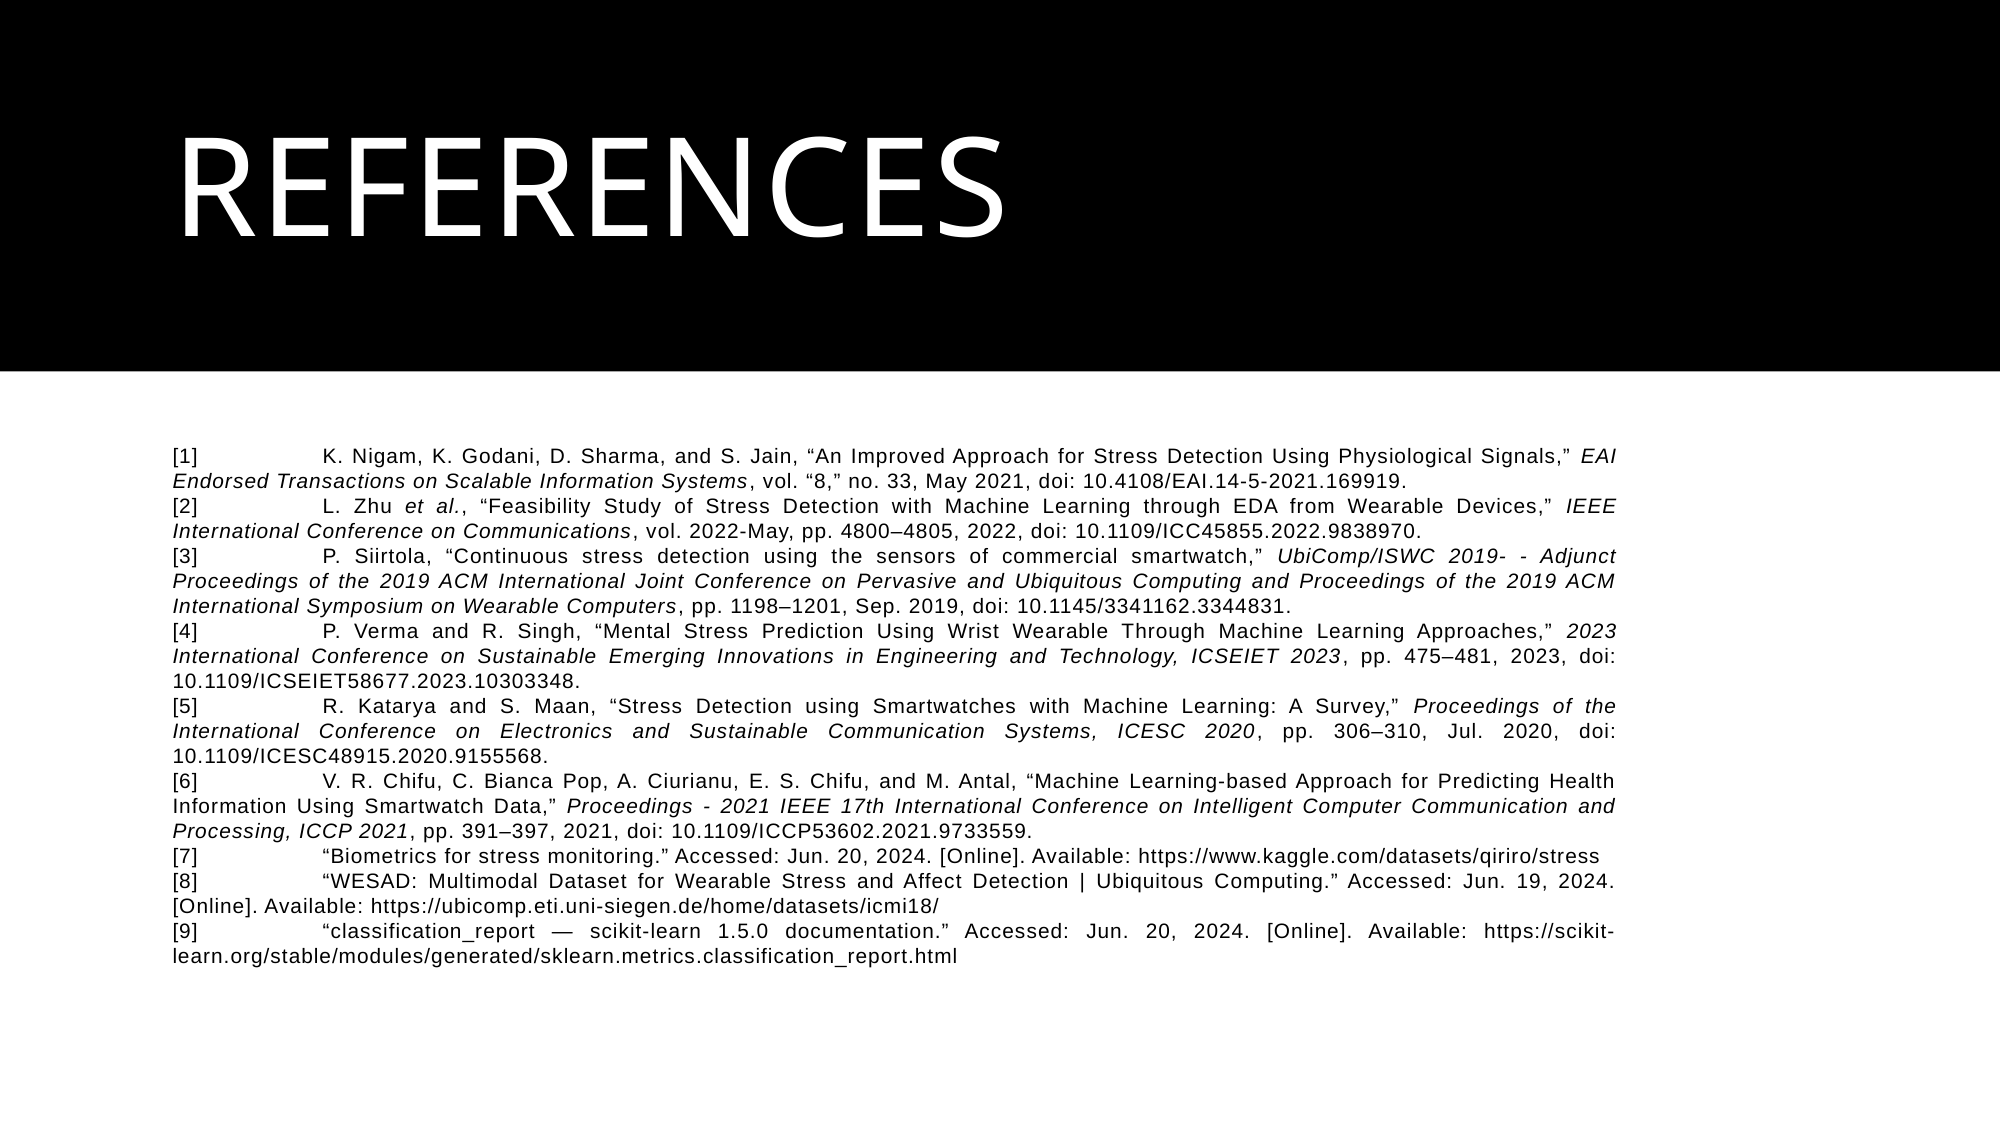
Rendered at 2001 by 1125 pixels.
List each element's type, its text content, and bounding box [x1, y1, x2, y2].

list [1] K. Nigam, K. Godani, D. Sharma, and S. Jain, “An Improved Approach for Stress Detection Using Physiological Signals,” EAI Endorsed Transactions on Scalable Information Systems, vol. “8,” no. 33, May 2021, doi: 10.4108/EAI.14-5-2021.169919. [2] L. Zhu et al., “Feasibility Study of Stress Detection with Machine Learning through EDA from Wearable Devices,” IEEE International Conference on Communications, vol. 2022-May, pp. 4800–4805, 2022, doi: 10.1109/ICC45855.2022.9838970. [3] P. Siirtola, “Continuous stress detection using the sensors of commercial smartwatch,” UbiComp/ISWC 2019- - Adjunct Proceedings of the 2019 ACM International Joint Conference on Pervasive and Ubiquitous Computing and Proceedings of the 2019 ACM International Symposium on Wearable Computers, pp. 1198–1201, Sep. 2019, doi: 10.1145/3341162.3344831. [4] P. Verma and R. Singh, “Mental Stress Prediction Using Wrist Wearable Through Machine Learning Approaches,” 2023 International Conference on Sustainable Emerging Innovations in Engineering and Technology, ICSEIET 2023, pp. 475–481, 2023, doi: 10.1109/ICSEIET58677.2023.10303348. [5] R. Katarya and S. Maan, “Stress Detection using Smartwatches with Machine Learning: A Survey,” Proceedings of the International Conference on Electronics and Sustainable Communication Systems, ICESC 2020, pp. 306–310, Jul. 2020, doi: 10.1109/ICESC48915.2020.9155568. [6] V. R. Chifu, C. Bianca Pop, A. Ciurianu, E. S. Chifu, and M. Antal, “Machine Learning-based Approach for Predicting Health Information Using Smartwatch Data,” Proceedings - 2021 IEEE 17th International Conference on Intelligent Computer Communication and Processing, ICCP 2021, pp. 391–397, 2021, doi: 10.1109/ICCP53602.2021.9733559. [7] “Biometrics for stress monitoring.” Accessed: Jun. 20, 2024. [Online]. Available: https://www.kaggle.com/datasets/qiriro/stress [8] “WESAD: Multimodal Dataset for Wearable Stress and Affect Detection | Ubiquitous Computing.” Accessed: Jun. 19, 2024. [Online]. Available: https://ubicomp.eti.uni-siegen.de/home/datasets/icmi18/ [9] “classification_report — scikit-learn 1.5.0 documentation.” Accessed: Jun. 20, 2024. [Online]. Available: https://scikit-learn.org/stable/modules/generated/sklearn.metrics.classification_report.html [157, 391, 1633, 1044]
title References [157, 52, 1842, 332]
